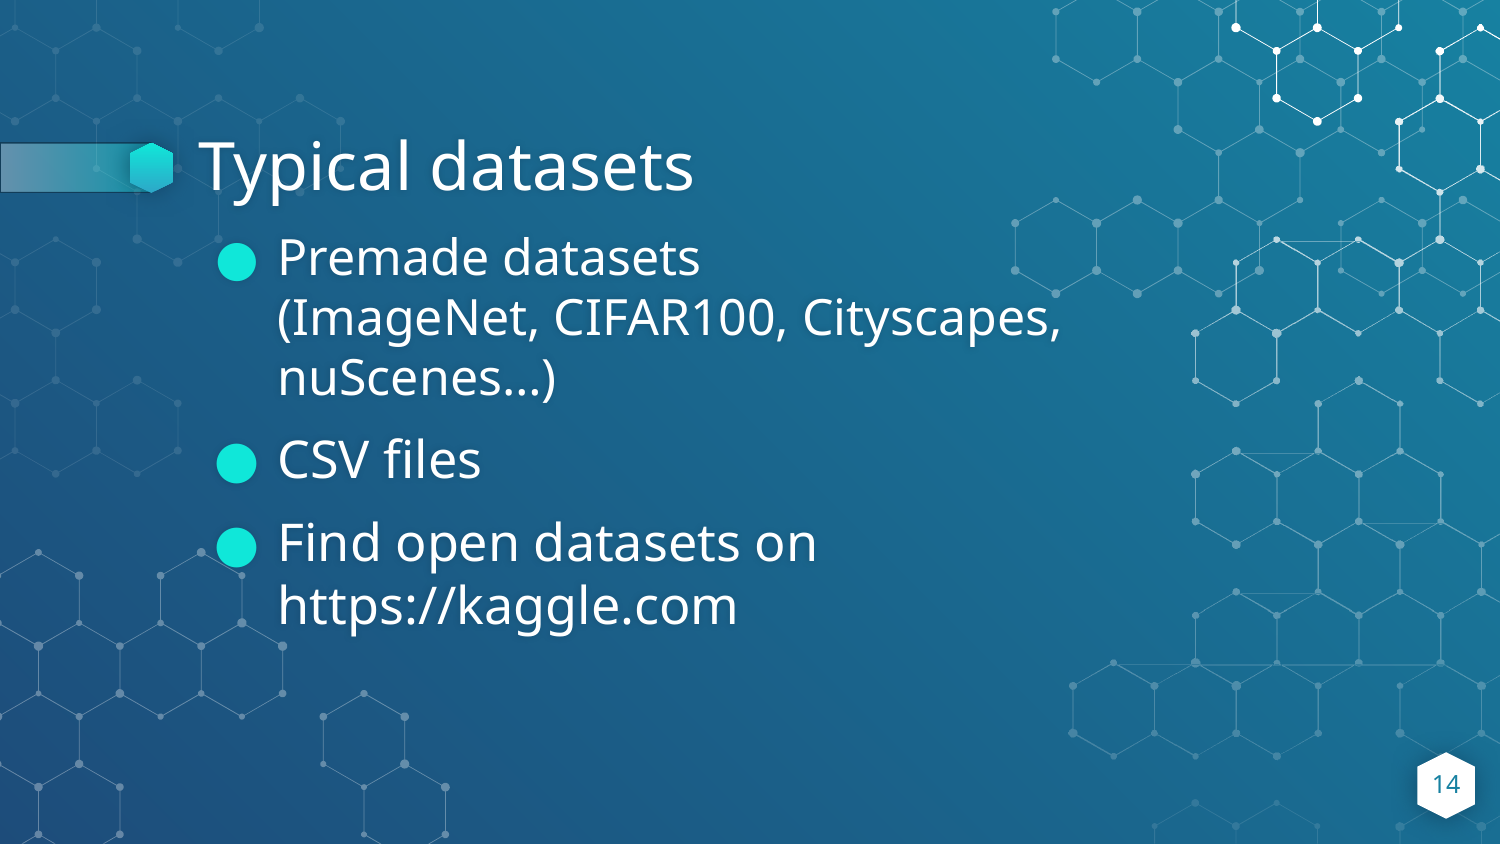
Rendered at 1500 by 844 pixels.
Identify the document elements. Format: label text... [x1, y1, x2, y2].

title Typical datasets [198, 140, 1302, 198]
slide_number 14 [1417, 752, 1475, 819]
list Premade datasets (ImageNet, CIFAR100, Cityscapes, nuScenes…) CSV files Find open datasets on https://kaggle.com [202, 225, 1267, 768]
